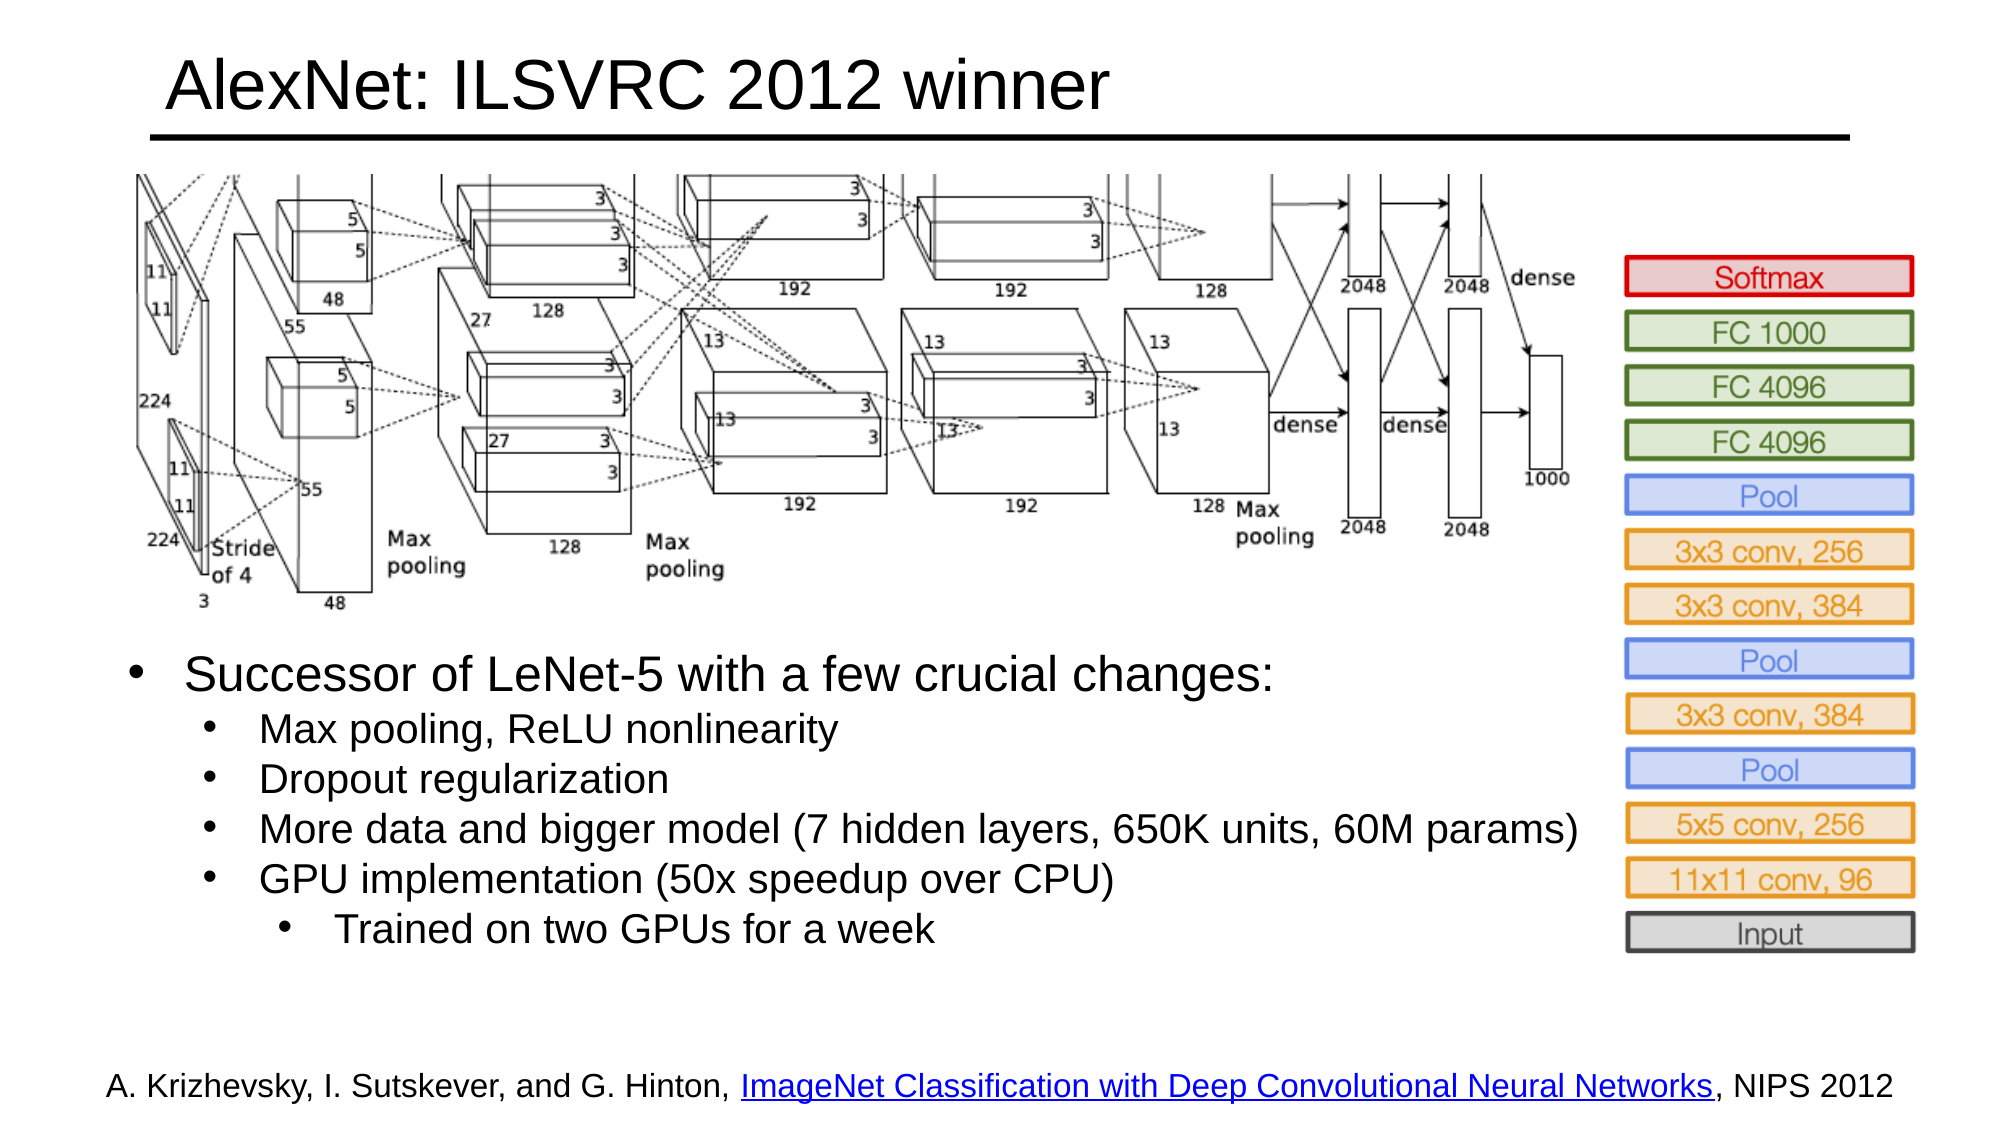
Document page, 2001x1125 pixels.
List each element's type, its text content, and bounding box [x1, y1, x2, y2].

text_box A. Krizhevsky, I. Sutskever, and G. Hinton, ImageNet Classification with Deep Convolutional Neural Networks, NIPS 2012 [0, 1056, 2000, 1112]
title AlexNet: ILSVRC 2012 winner [149, 12, 1851, 151]
picture [114, 174, 1926, 963]
text_box Successor of LeNet-5 with a few crucial changes: Max pooling, ReLU nonlinearity Dropout regularization More data and bigger model (7 hidden layers, 650K units, 60M params) GPU implementation (50x speedup over CPU) Trained on two GPUs for a week [112, 633, 1607, 959]
